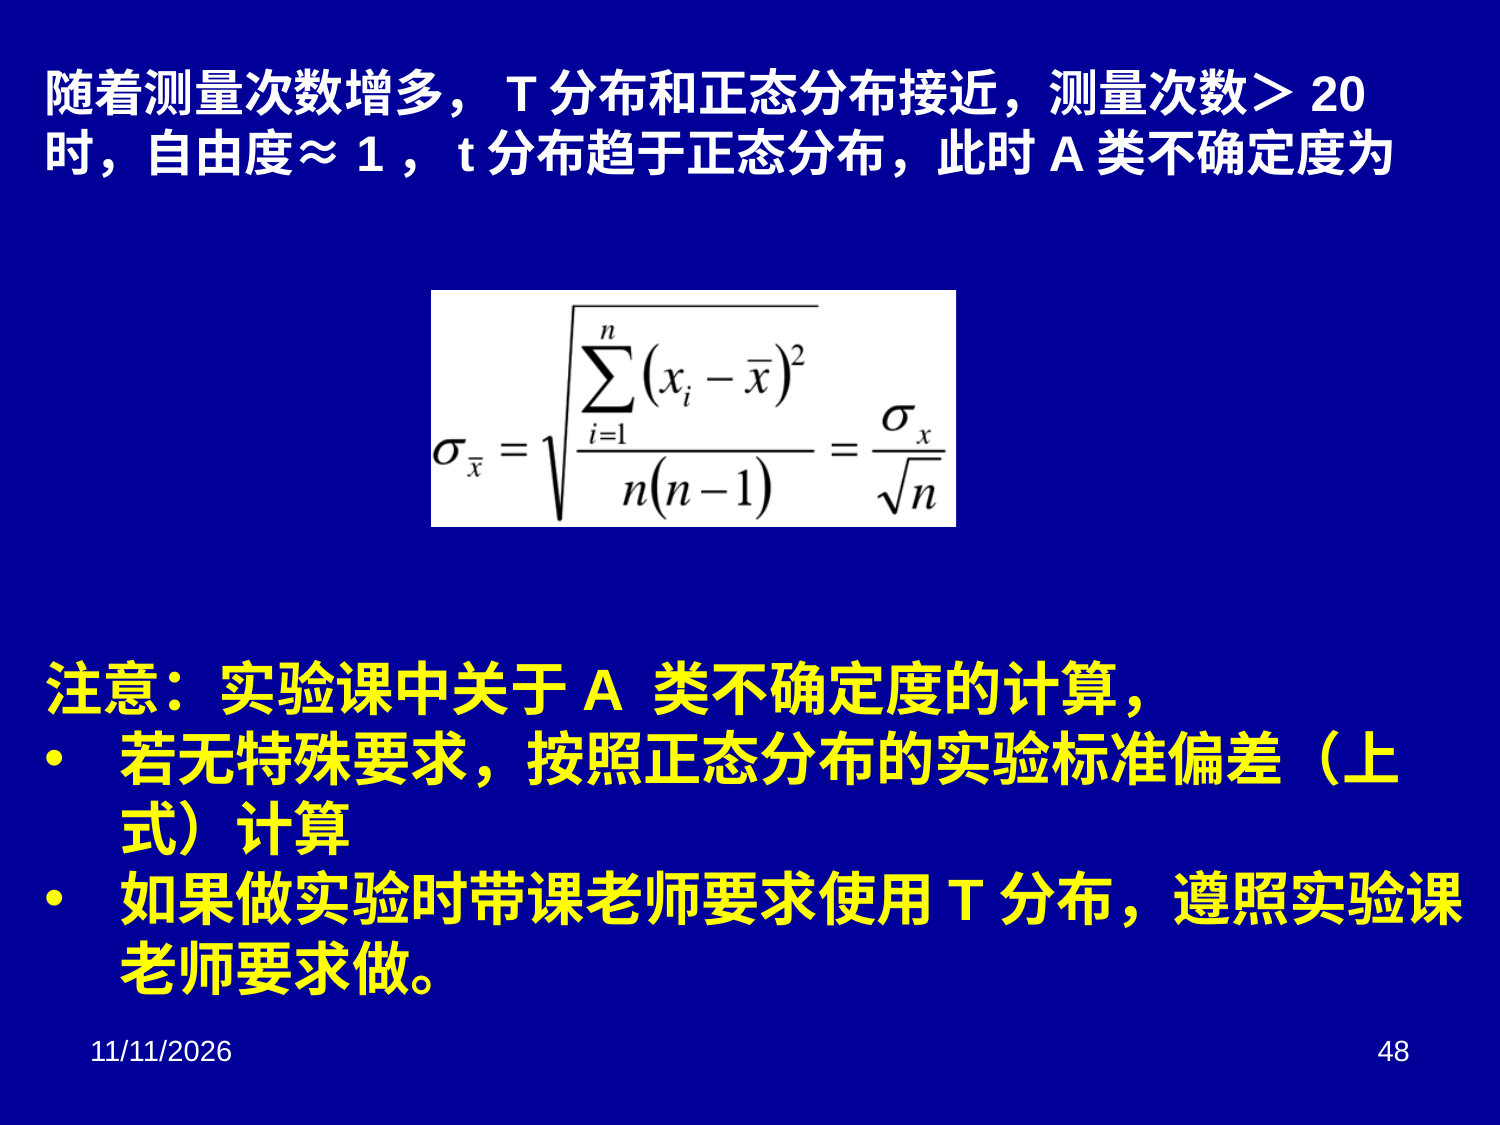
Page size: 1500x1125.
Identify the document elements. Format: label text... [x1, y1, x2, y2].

picture [430, 290, 957, 528]
slide_number 48 [1074, 1024, 1425, 1103]
text_box 注意：实验课中关于A 类不确定度的计算， 若无特殊要求，按照正态分布的实验标准偏差（上式）计算 如果做实验时带课老师要求使用T分布，遵照实验课老师要求做。 [29, 645, 1500, 1010]
text_box 随着测量次数增多，T分布和正态分布接近，测量次数＞20时，自由度≈1，t分布趋于正态分布，此时A类不确定度为 [29, 54, 1412, 190]
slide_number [75, 1024, 425, 1103]
